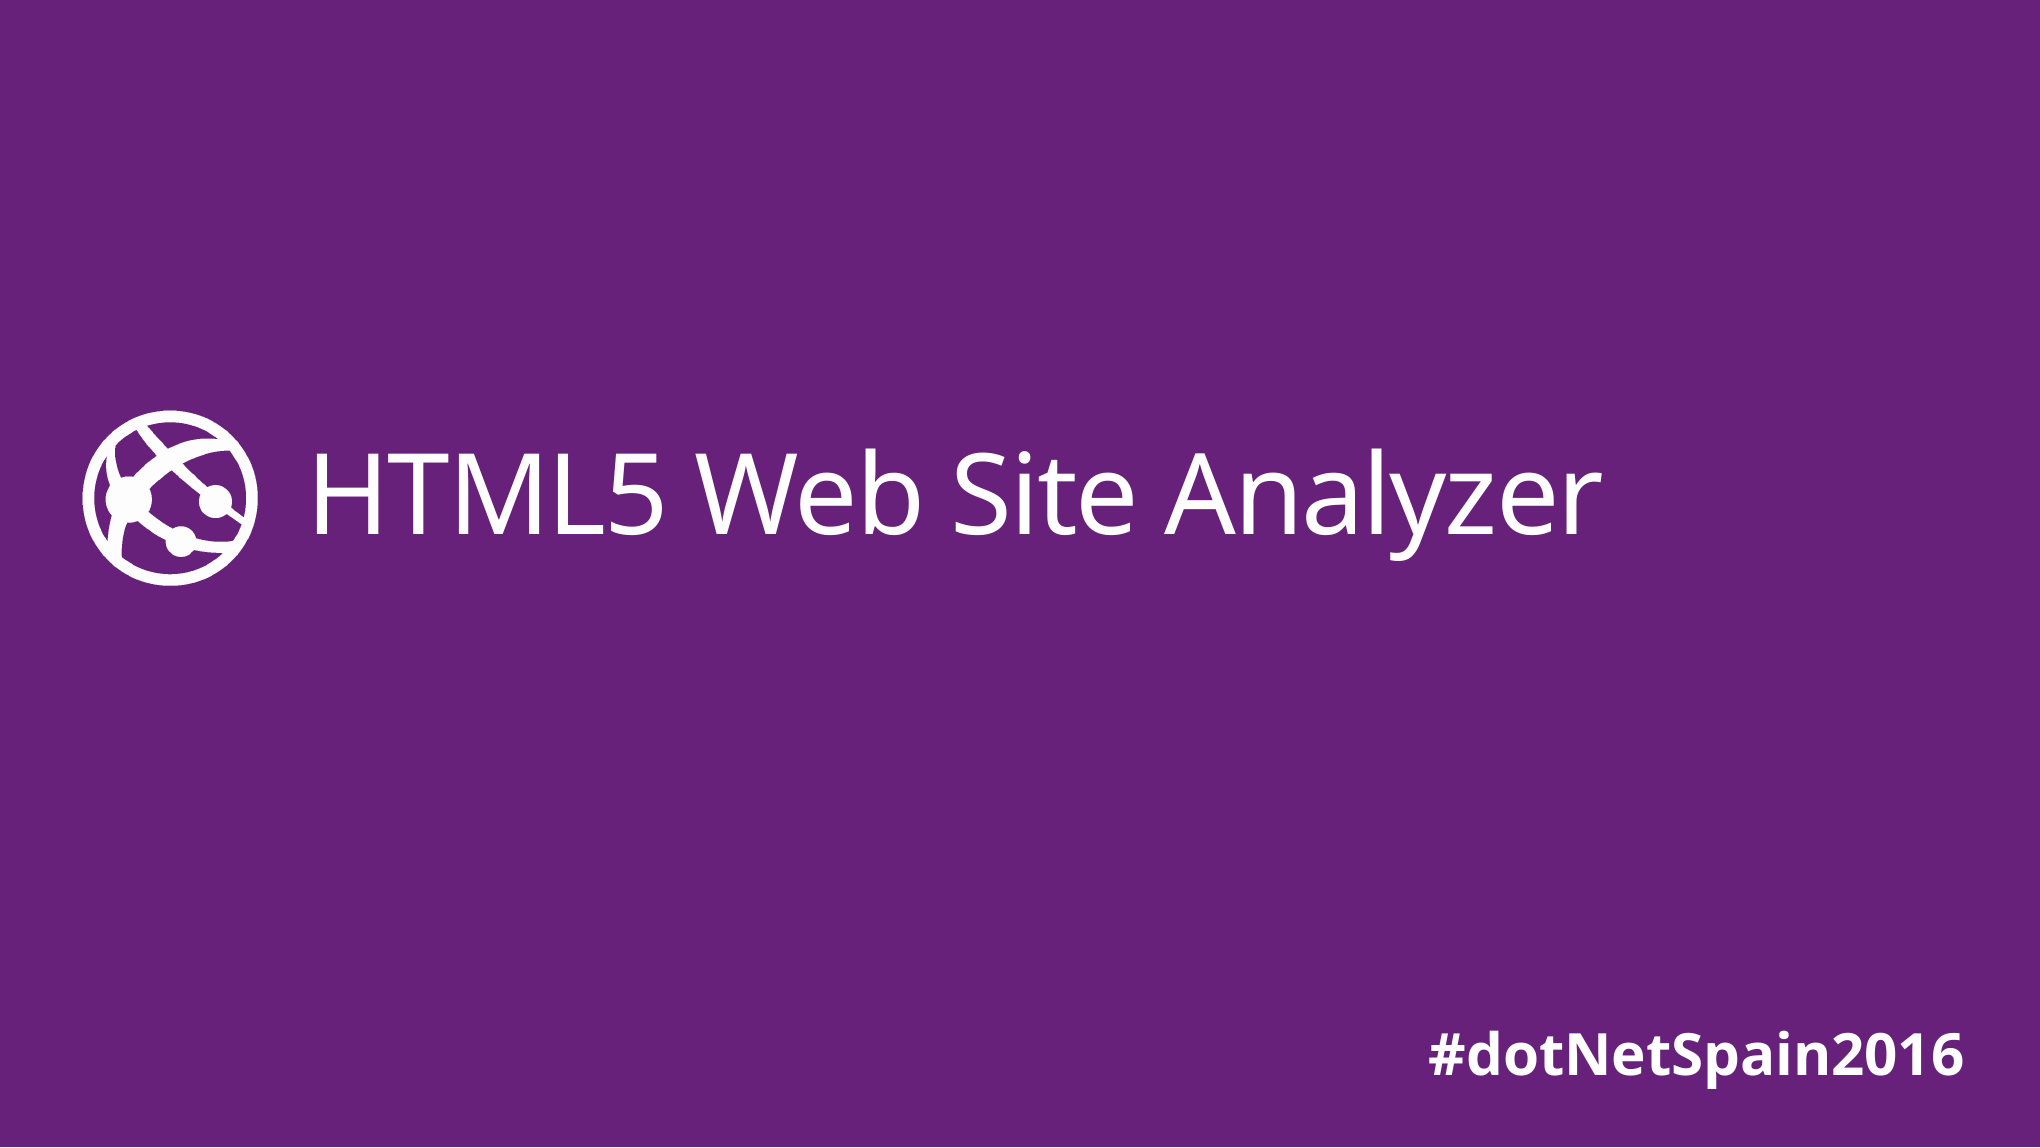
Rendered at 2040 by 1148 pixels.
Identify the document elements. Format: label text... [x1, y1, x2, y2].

picture [82, 410, 258, 586]
title HTML5 Web Site Analyzer [282, 347, 1995, 649]
